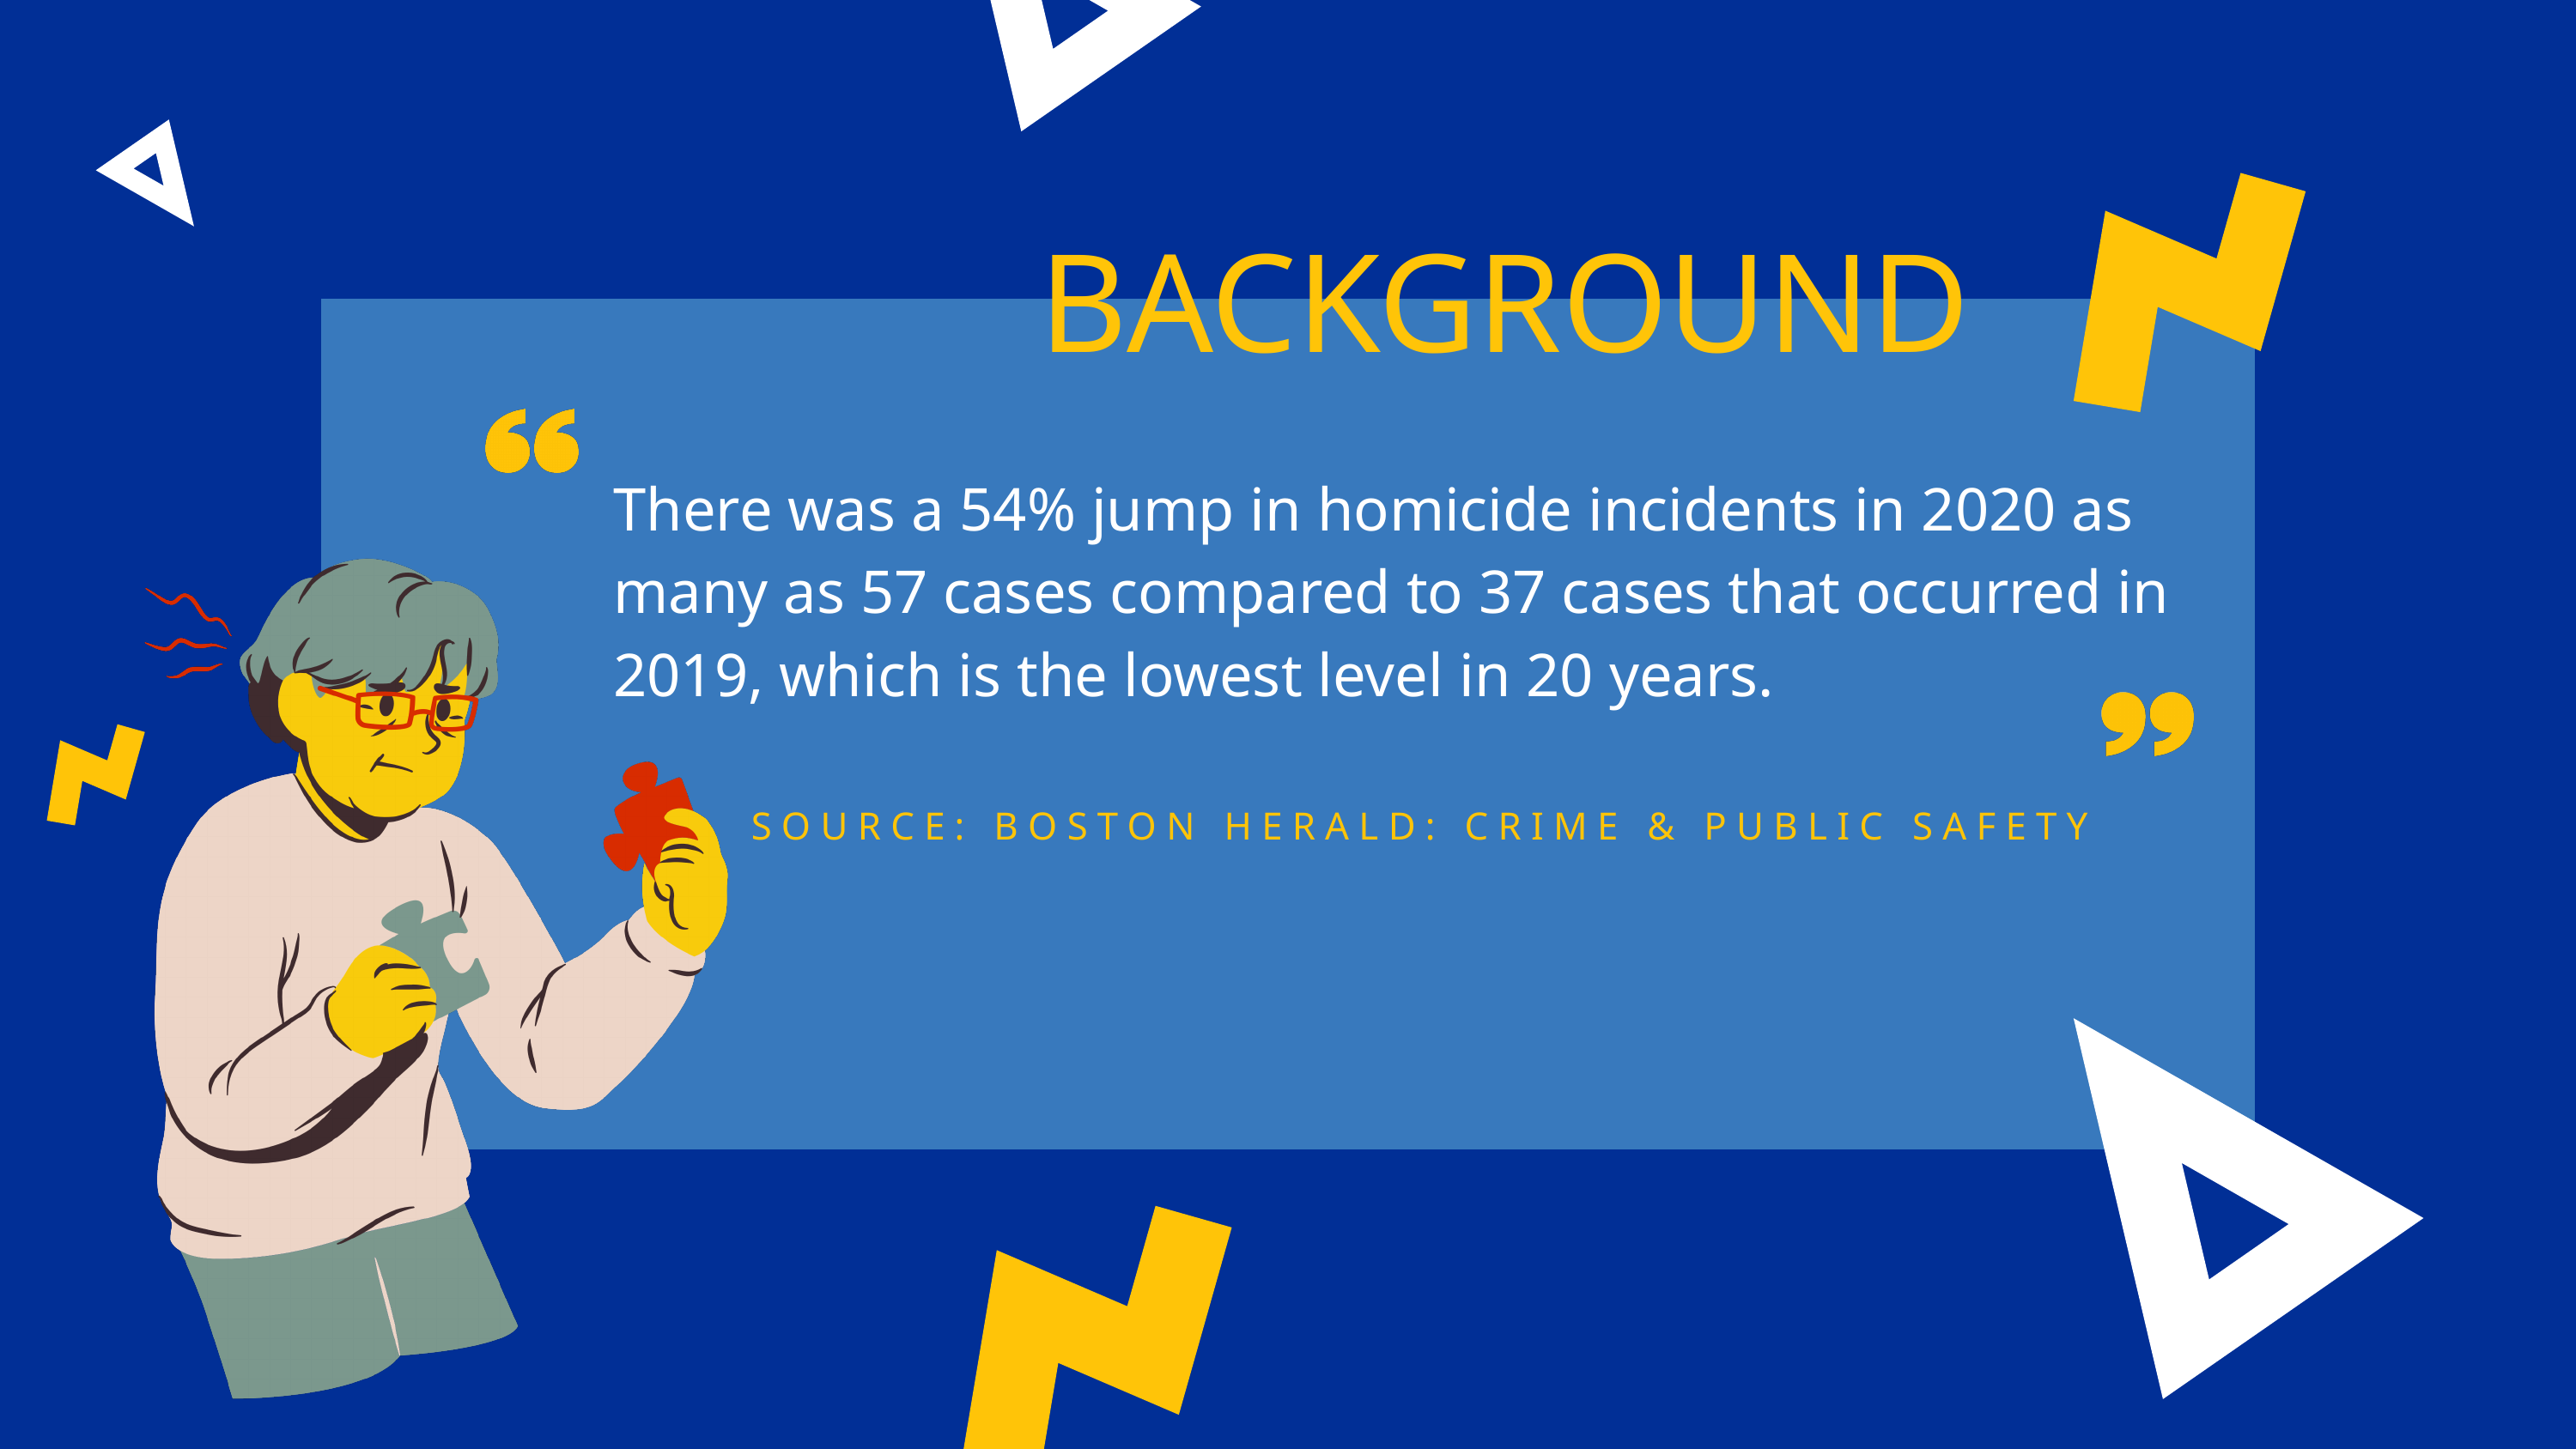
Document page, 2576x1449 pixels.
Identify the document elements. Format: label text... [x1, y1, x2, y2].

picture [144, 555, 730, 1400]
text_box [959, 0, 1201, 132]
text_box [95, 118, 195, 227]
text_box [2073, 1017, 2424, 1400]
text_box BACKGROUND [1039, 188, 2053, 295]
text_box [46, 724, 140, 826]
picture [485, 408, 579, 473]
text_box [959, 1205, 1232, 1449]
picture [2101, 692, 2195, 756]
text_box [321, 298, 2255, 1150]
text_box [2073, 173, 2306, 413]
